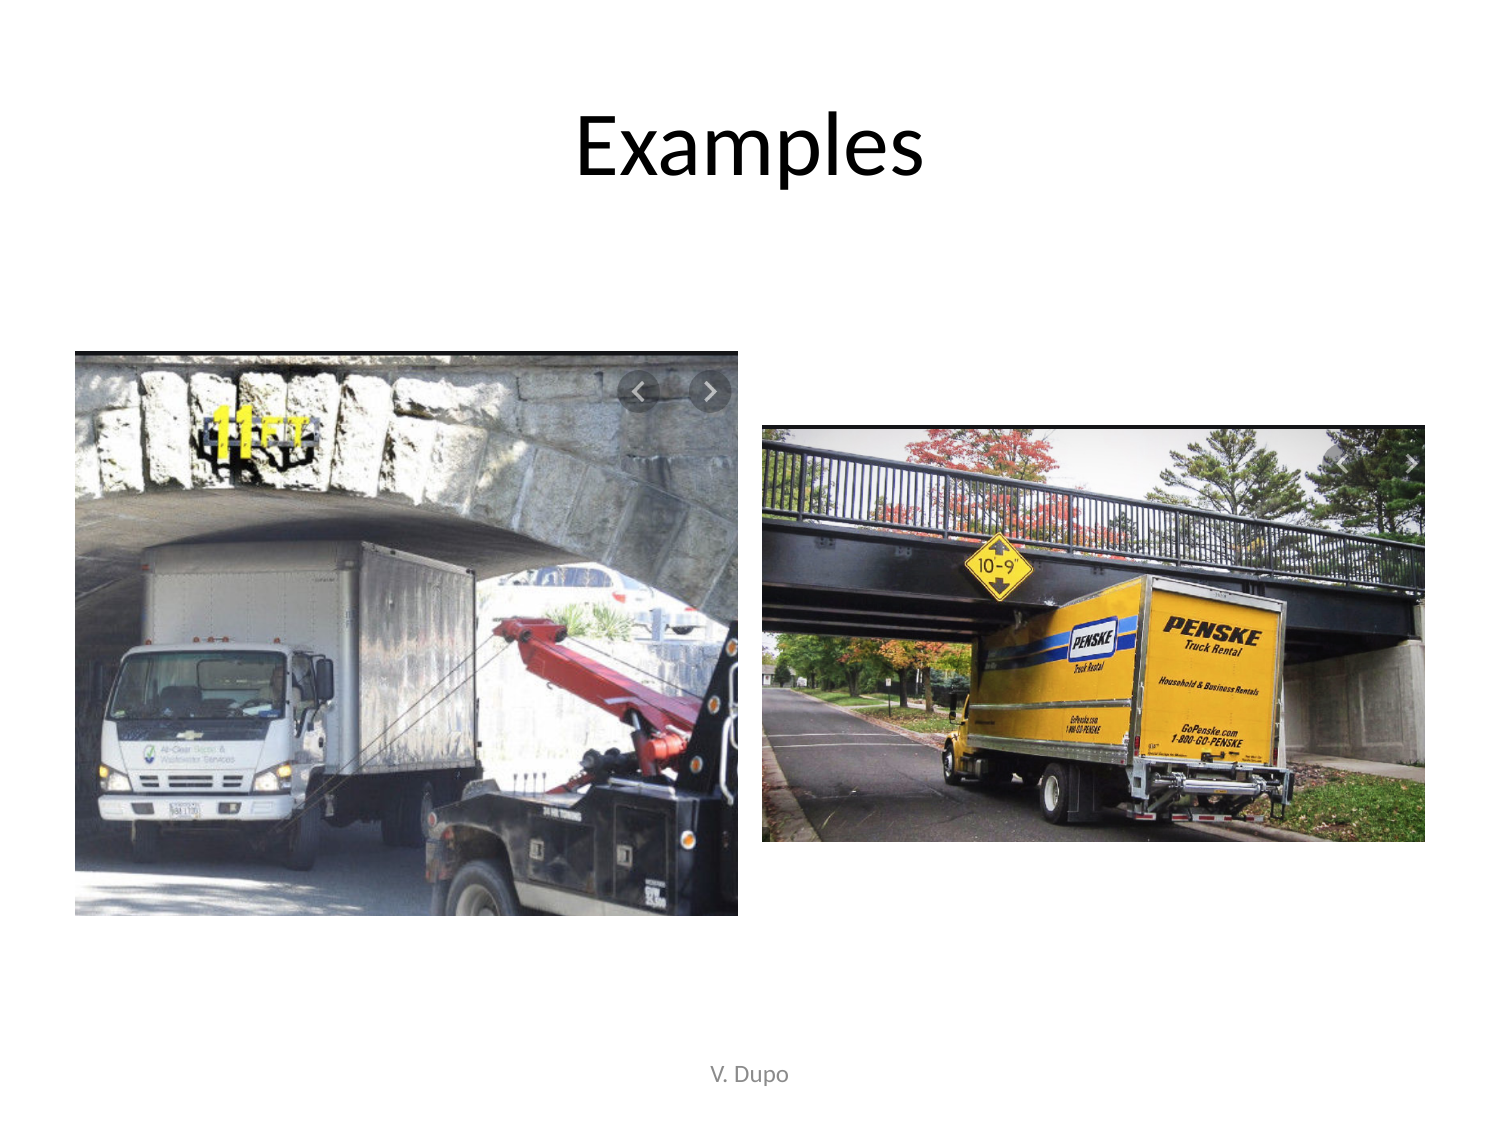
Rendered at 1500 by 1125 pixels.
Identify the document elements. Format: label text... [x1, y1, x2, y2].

title Examples [75, 45, 1425, 233]
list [762, 262, 1426, 1006]
footer V. Dupo [512, 1042, 988, 1103]
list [74, 262, 738, 1006]
